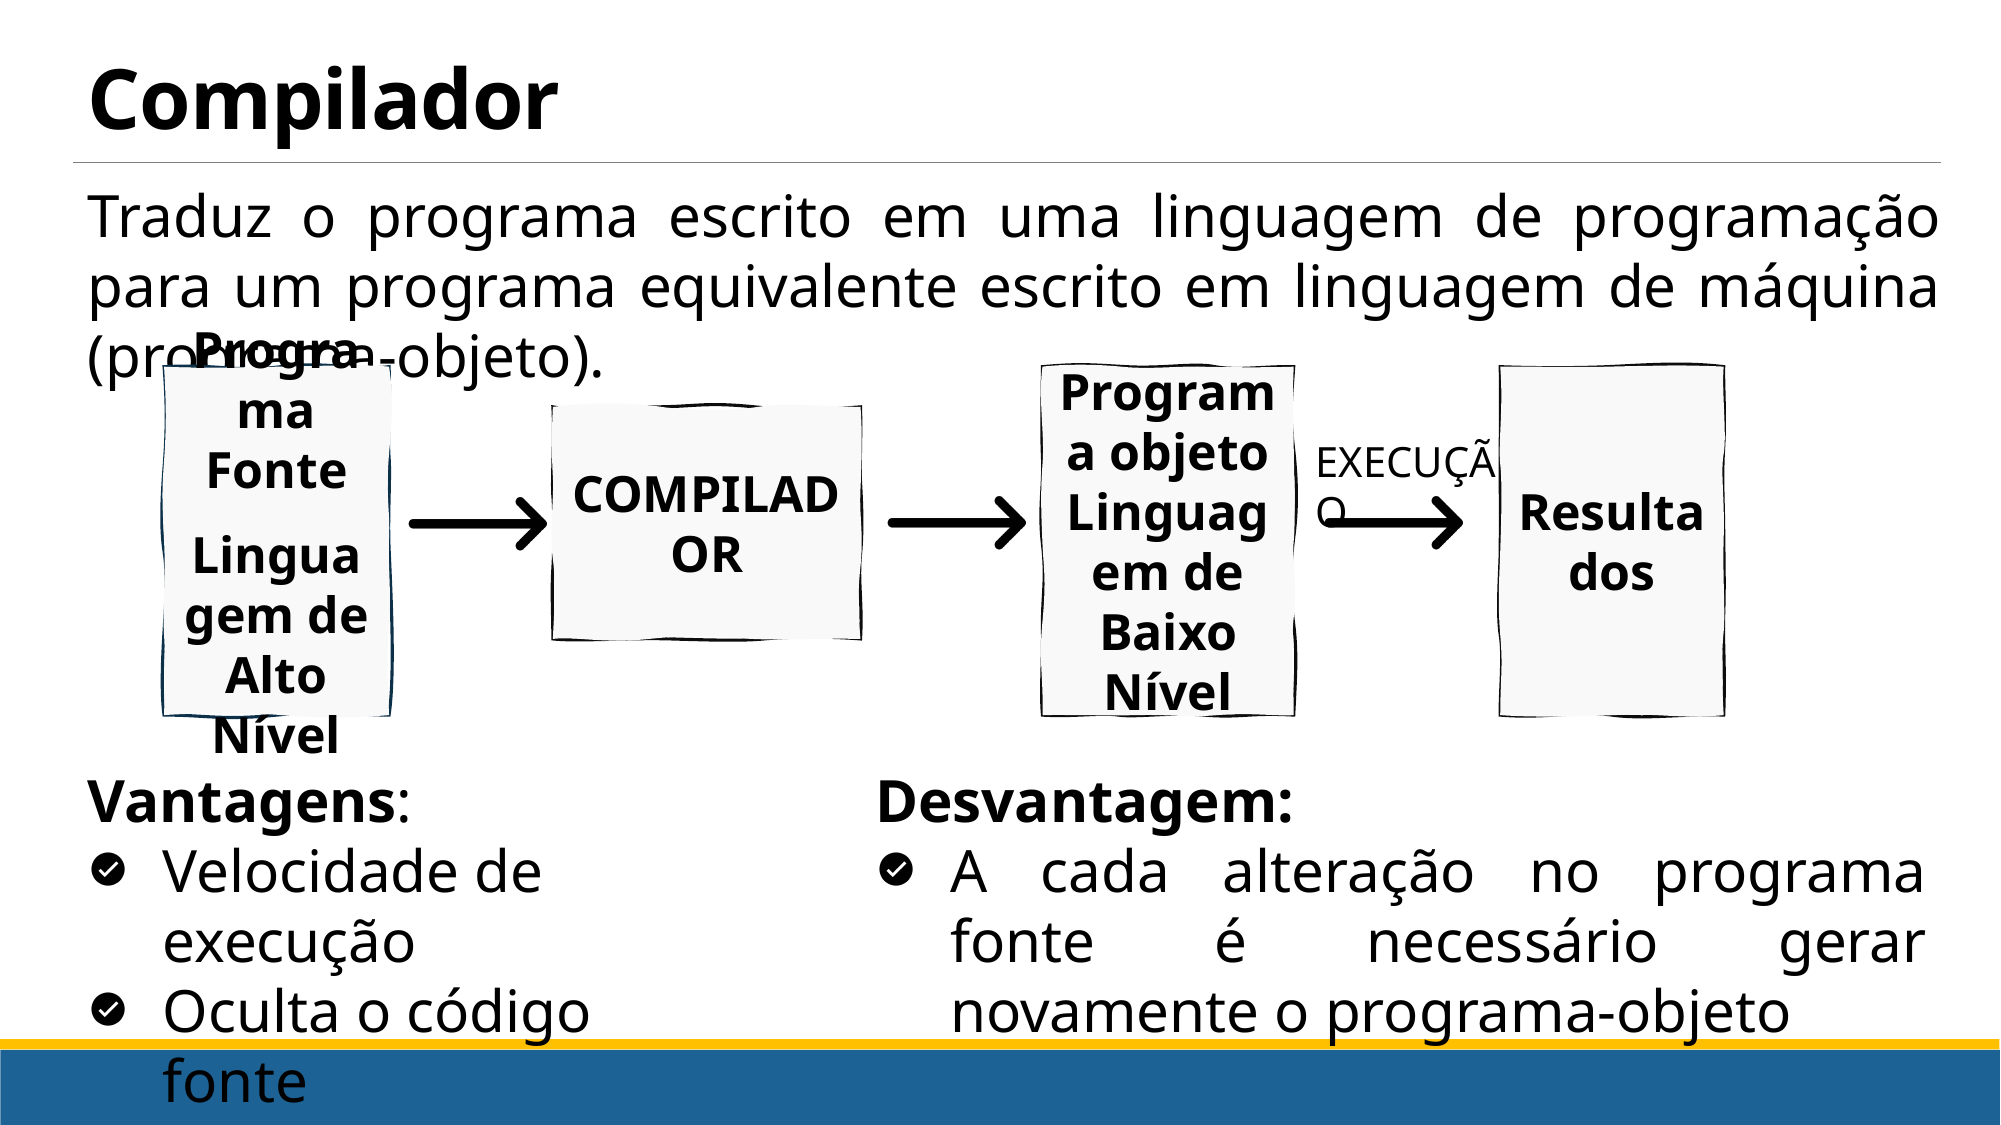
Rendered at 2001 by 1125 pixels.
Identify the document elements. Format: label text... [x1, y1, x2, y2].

title Compilador [72, 47, 1942, 163]
text_box Desvantagem: A cada alteração no programa fonte é necessário gerar novamente o programa-objeto [860, 757, 1942, 1052]
list Traduz o programa escrito em uma linguagem de programação para um programa equivalente escrito em linguagem de máquina (programa-objeto). [72, 171, 1942, 1024]
picture [875, 848, 917, 890]
picture [87, 988, 129, 1030]
picture [87, 848, 129, 890]
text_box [164, 366, 1724, 716]
text_box Vantagens: Velocidade de execução Oculta o código fonte [72, 757, 689, 1122]
